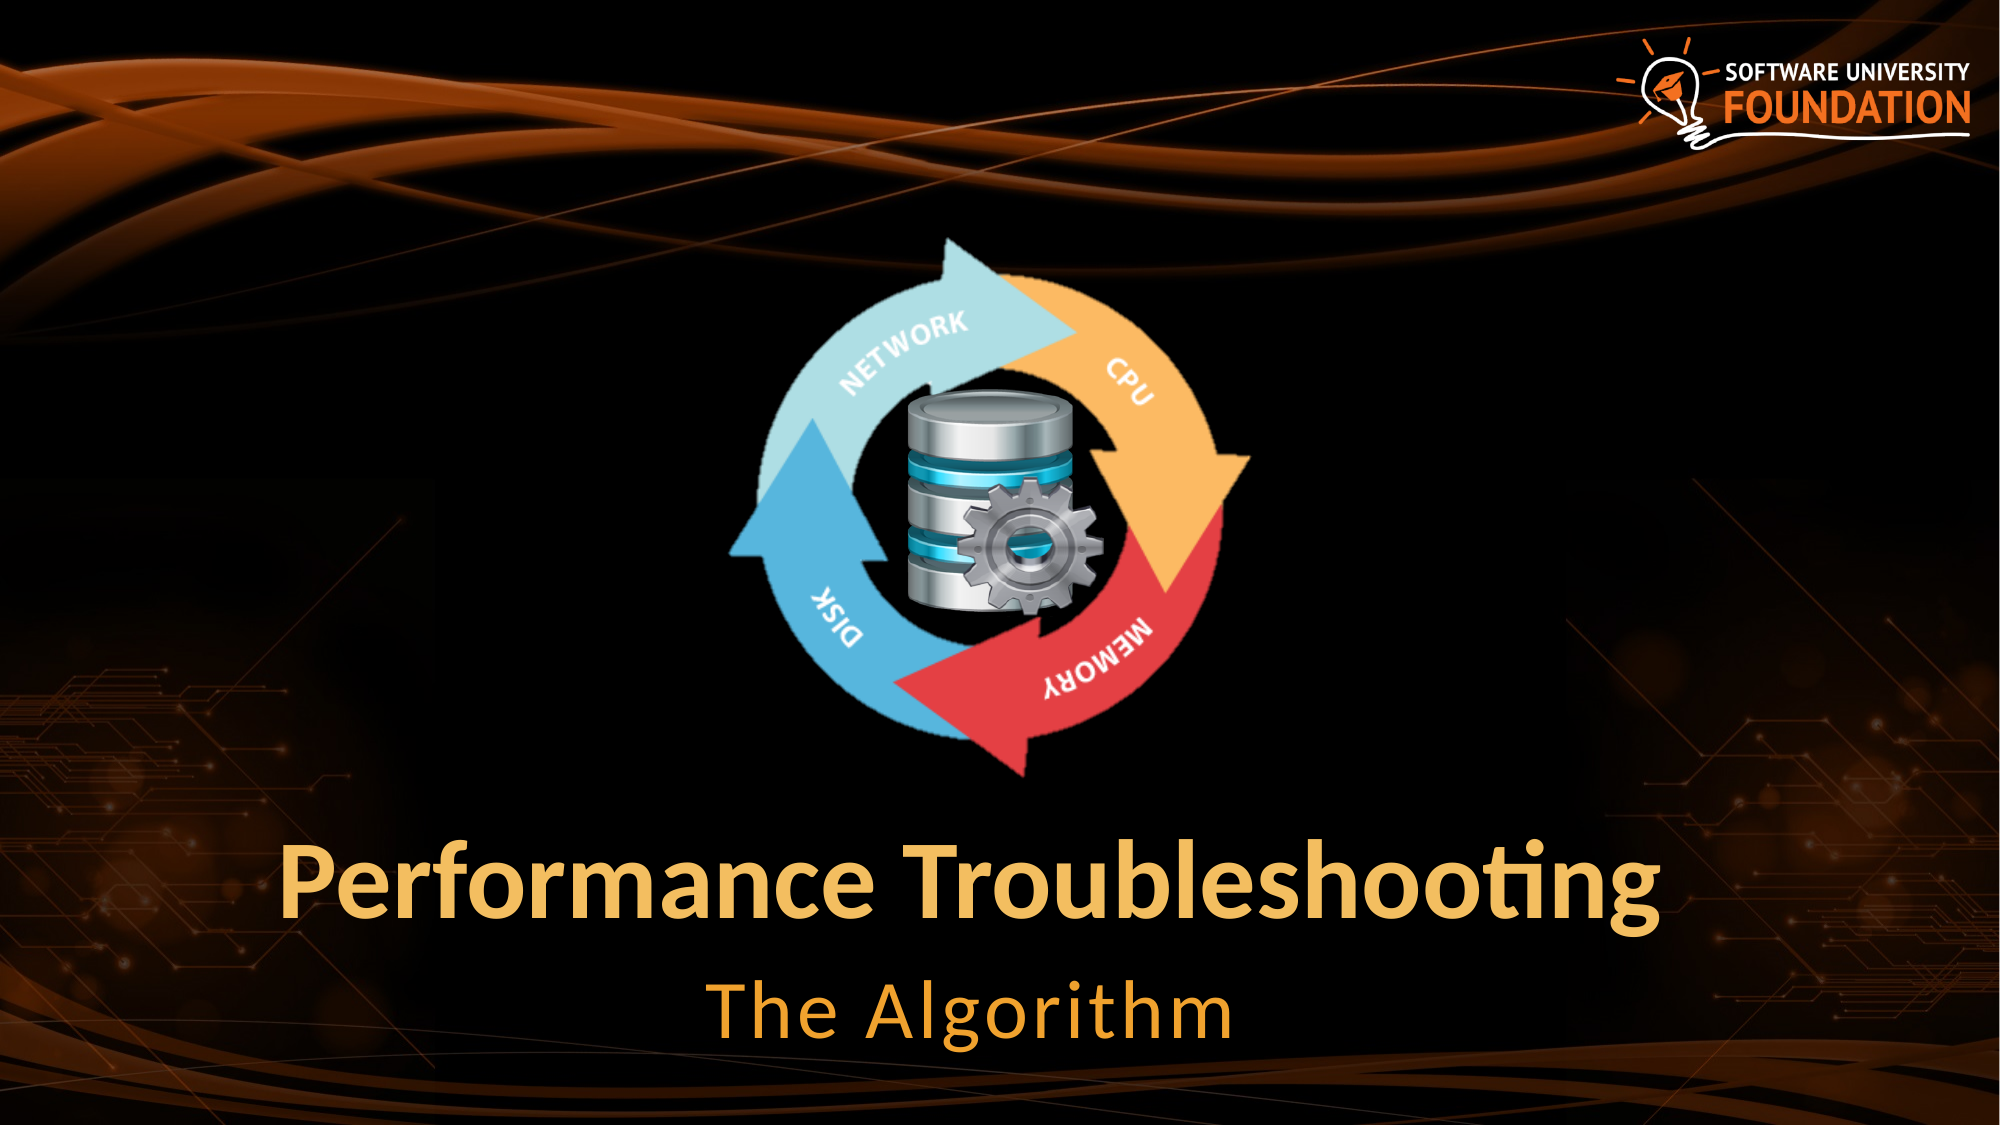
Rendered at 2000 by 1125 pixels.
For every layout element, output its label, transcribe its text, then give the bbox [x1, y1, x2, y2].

picture [0, 0, 2000, 1125]
list The Algorithm [237, 944, 1704, 1057]
title Performance Troubleshooting [237, 798, 1704, 944]
